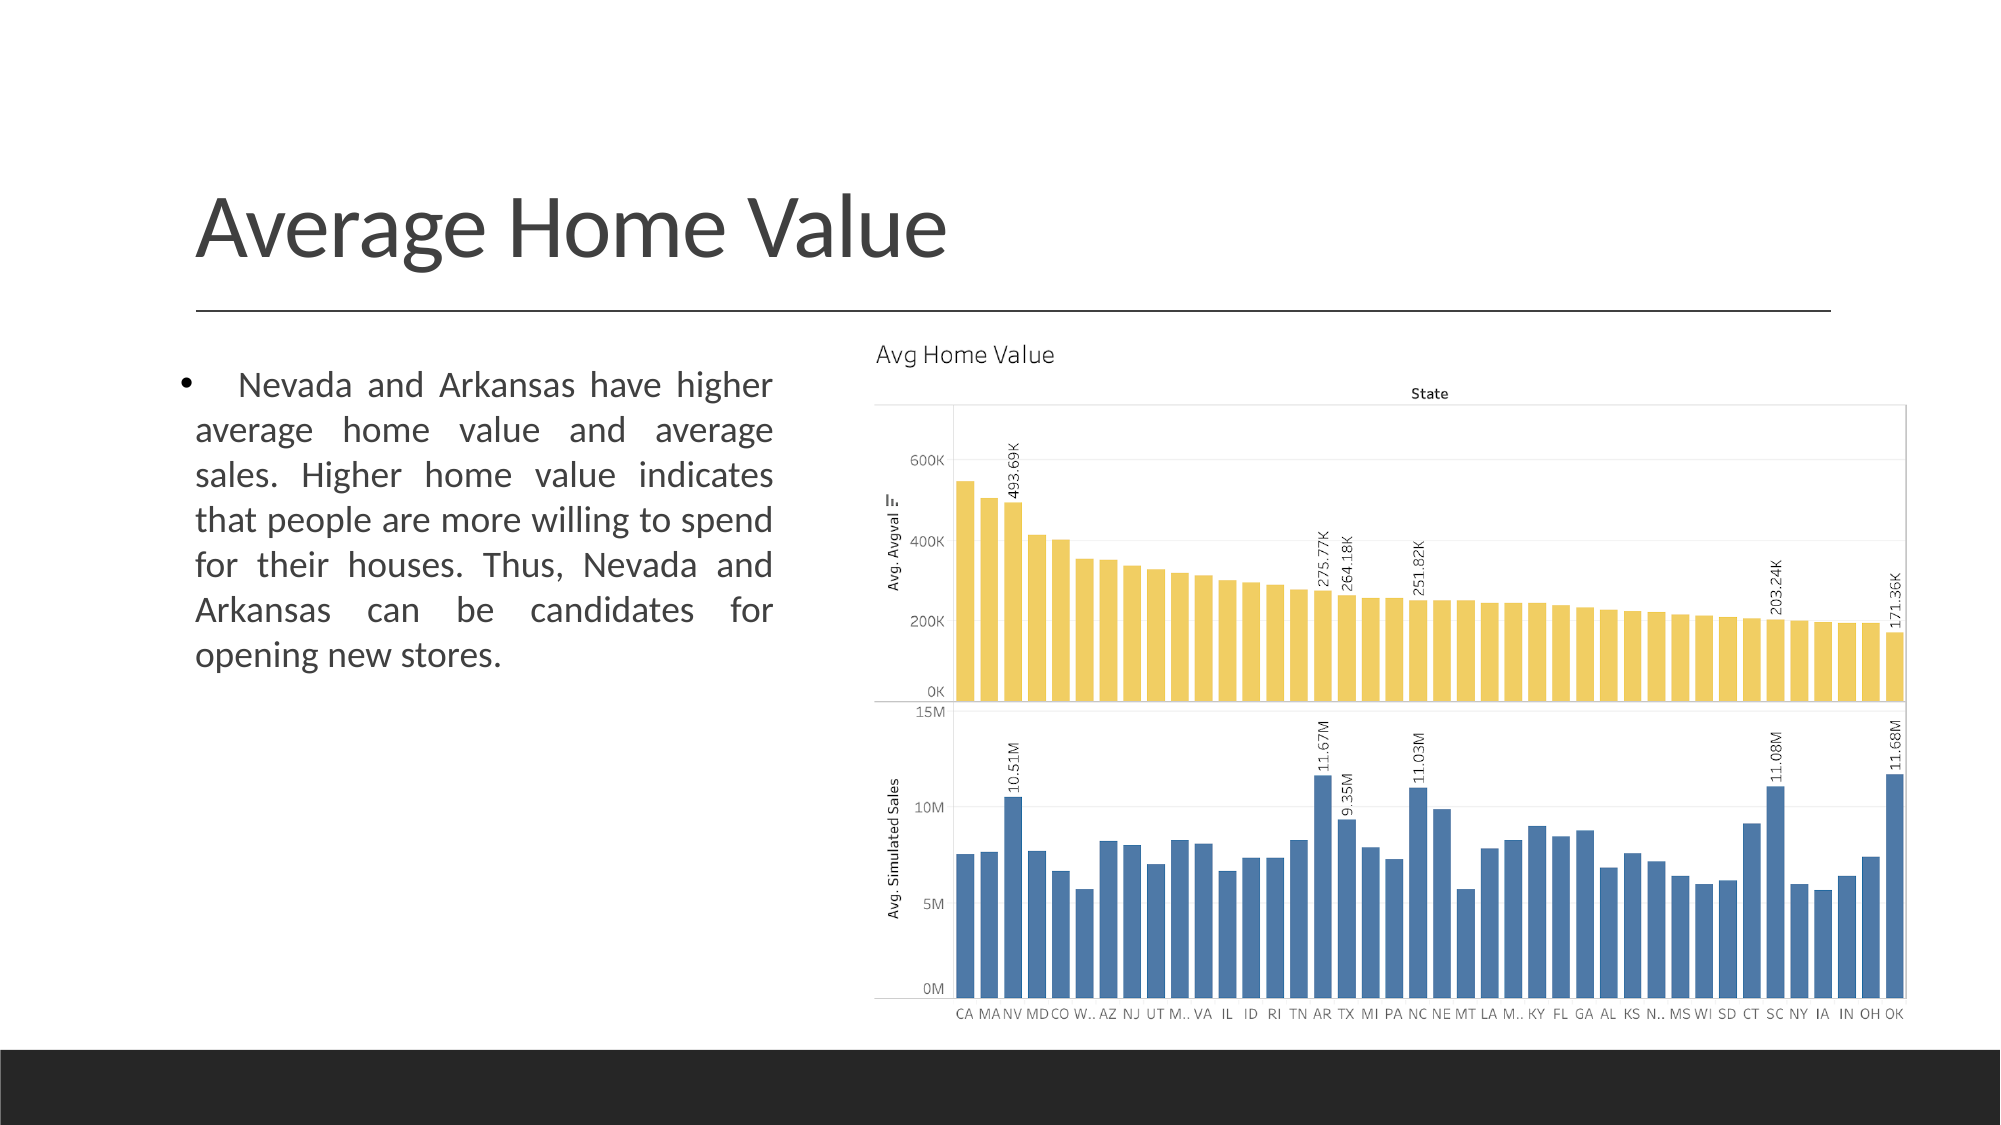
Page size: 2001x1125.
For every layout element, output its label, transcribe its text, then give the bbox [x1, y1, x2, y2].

picture [867, 328, 1951, 1028]
list Nevada and Arkansas have higher average home value and average sales. Higher home value indicates that people are more willing to spend for their houses. Thus, Nevada and Arkansas can be candidates for opening new stores. [180, 352, 775, 692]
title Average Home Value [180, 47, 1830, 285]
